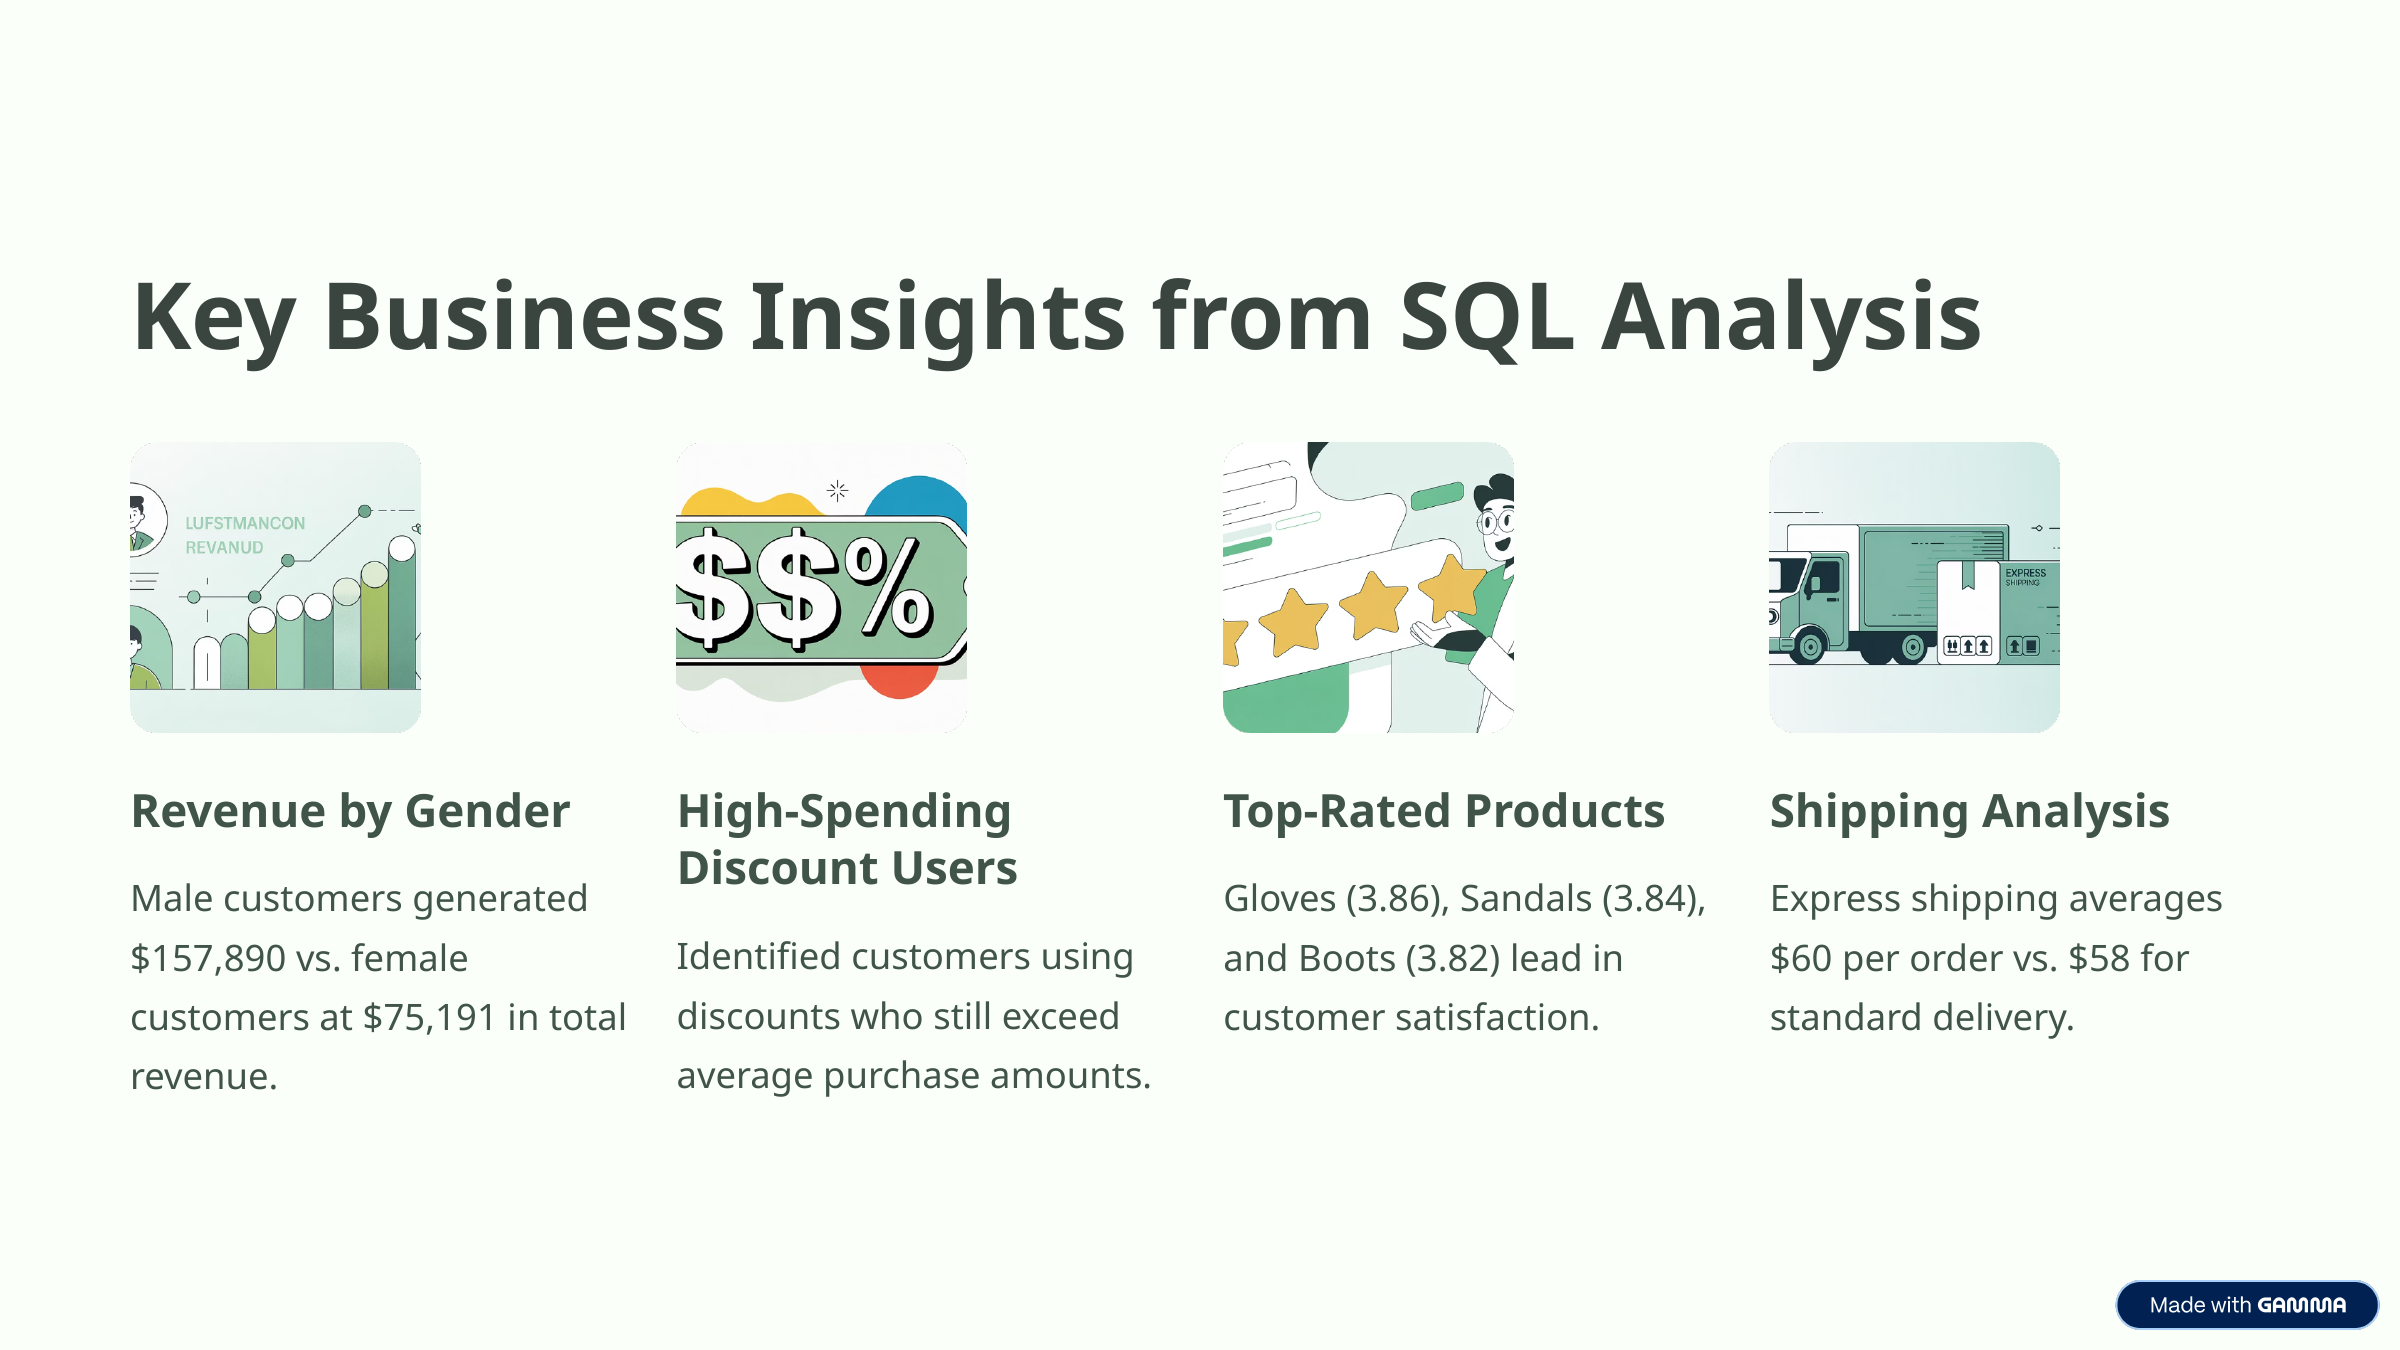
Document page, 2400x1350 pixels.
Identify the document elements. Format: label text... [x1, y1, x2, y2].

text_box Identified customers using discounts who still exceed average purchase amounts. [676, 917, 1177, 1097]
text_box Male customers generated $157,890 vs. female customers at $75,191 in total revenue. [130, 859, 631, 1098]
picture [130, 442, 421, 733]
picture [1769, 442, 2060, 733]
picture [676, 442, 967, 733]
text_box High-Spending Discount Users [676, 779, 1177, 896]
text_box Key Business Insights from SQL Analysis [130, 252, 2064, 369]
text_box Express shipping averages $60 per order vs. $58 for standard delivery. [1769, 859, 2270, 1039]
text_box Top-Rated Products [1223, 779, 1701, 838]
text_box Revenue by Gender [130, 779, 596, 838]
text_box Shipping Analysis [1769, 779, 2235, 838]
picture [1223, 442, 1514, 733]
text_box Gloves (3.86), Sandals (3.84), and Boots (3.82) lead in customer satisfaction. [1223, 859, 1724, 1098]
picture [2106, 1271, 2389, 1339]
